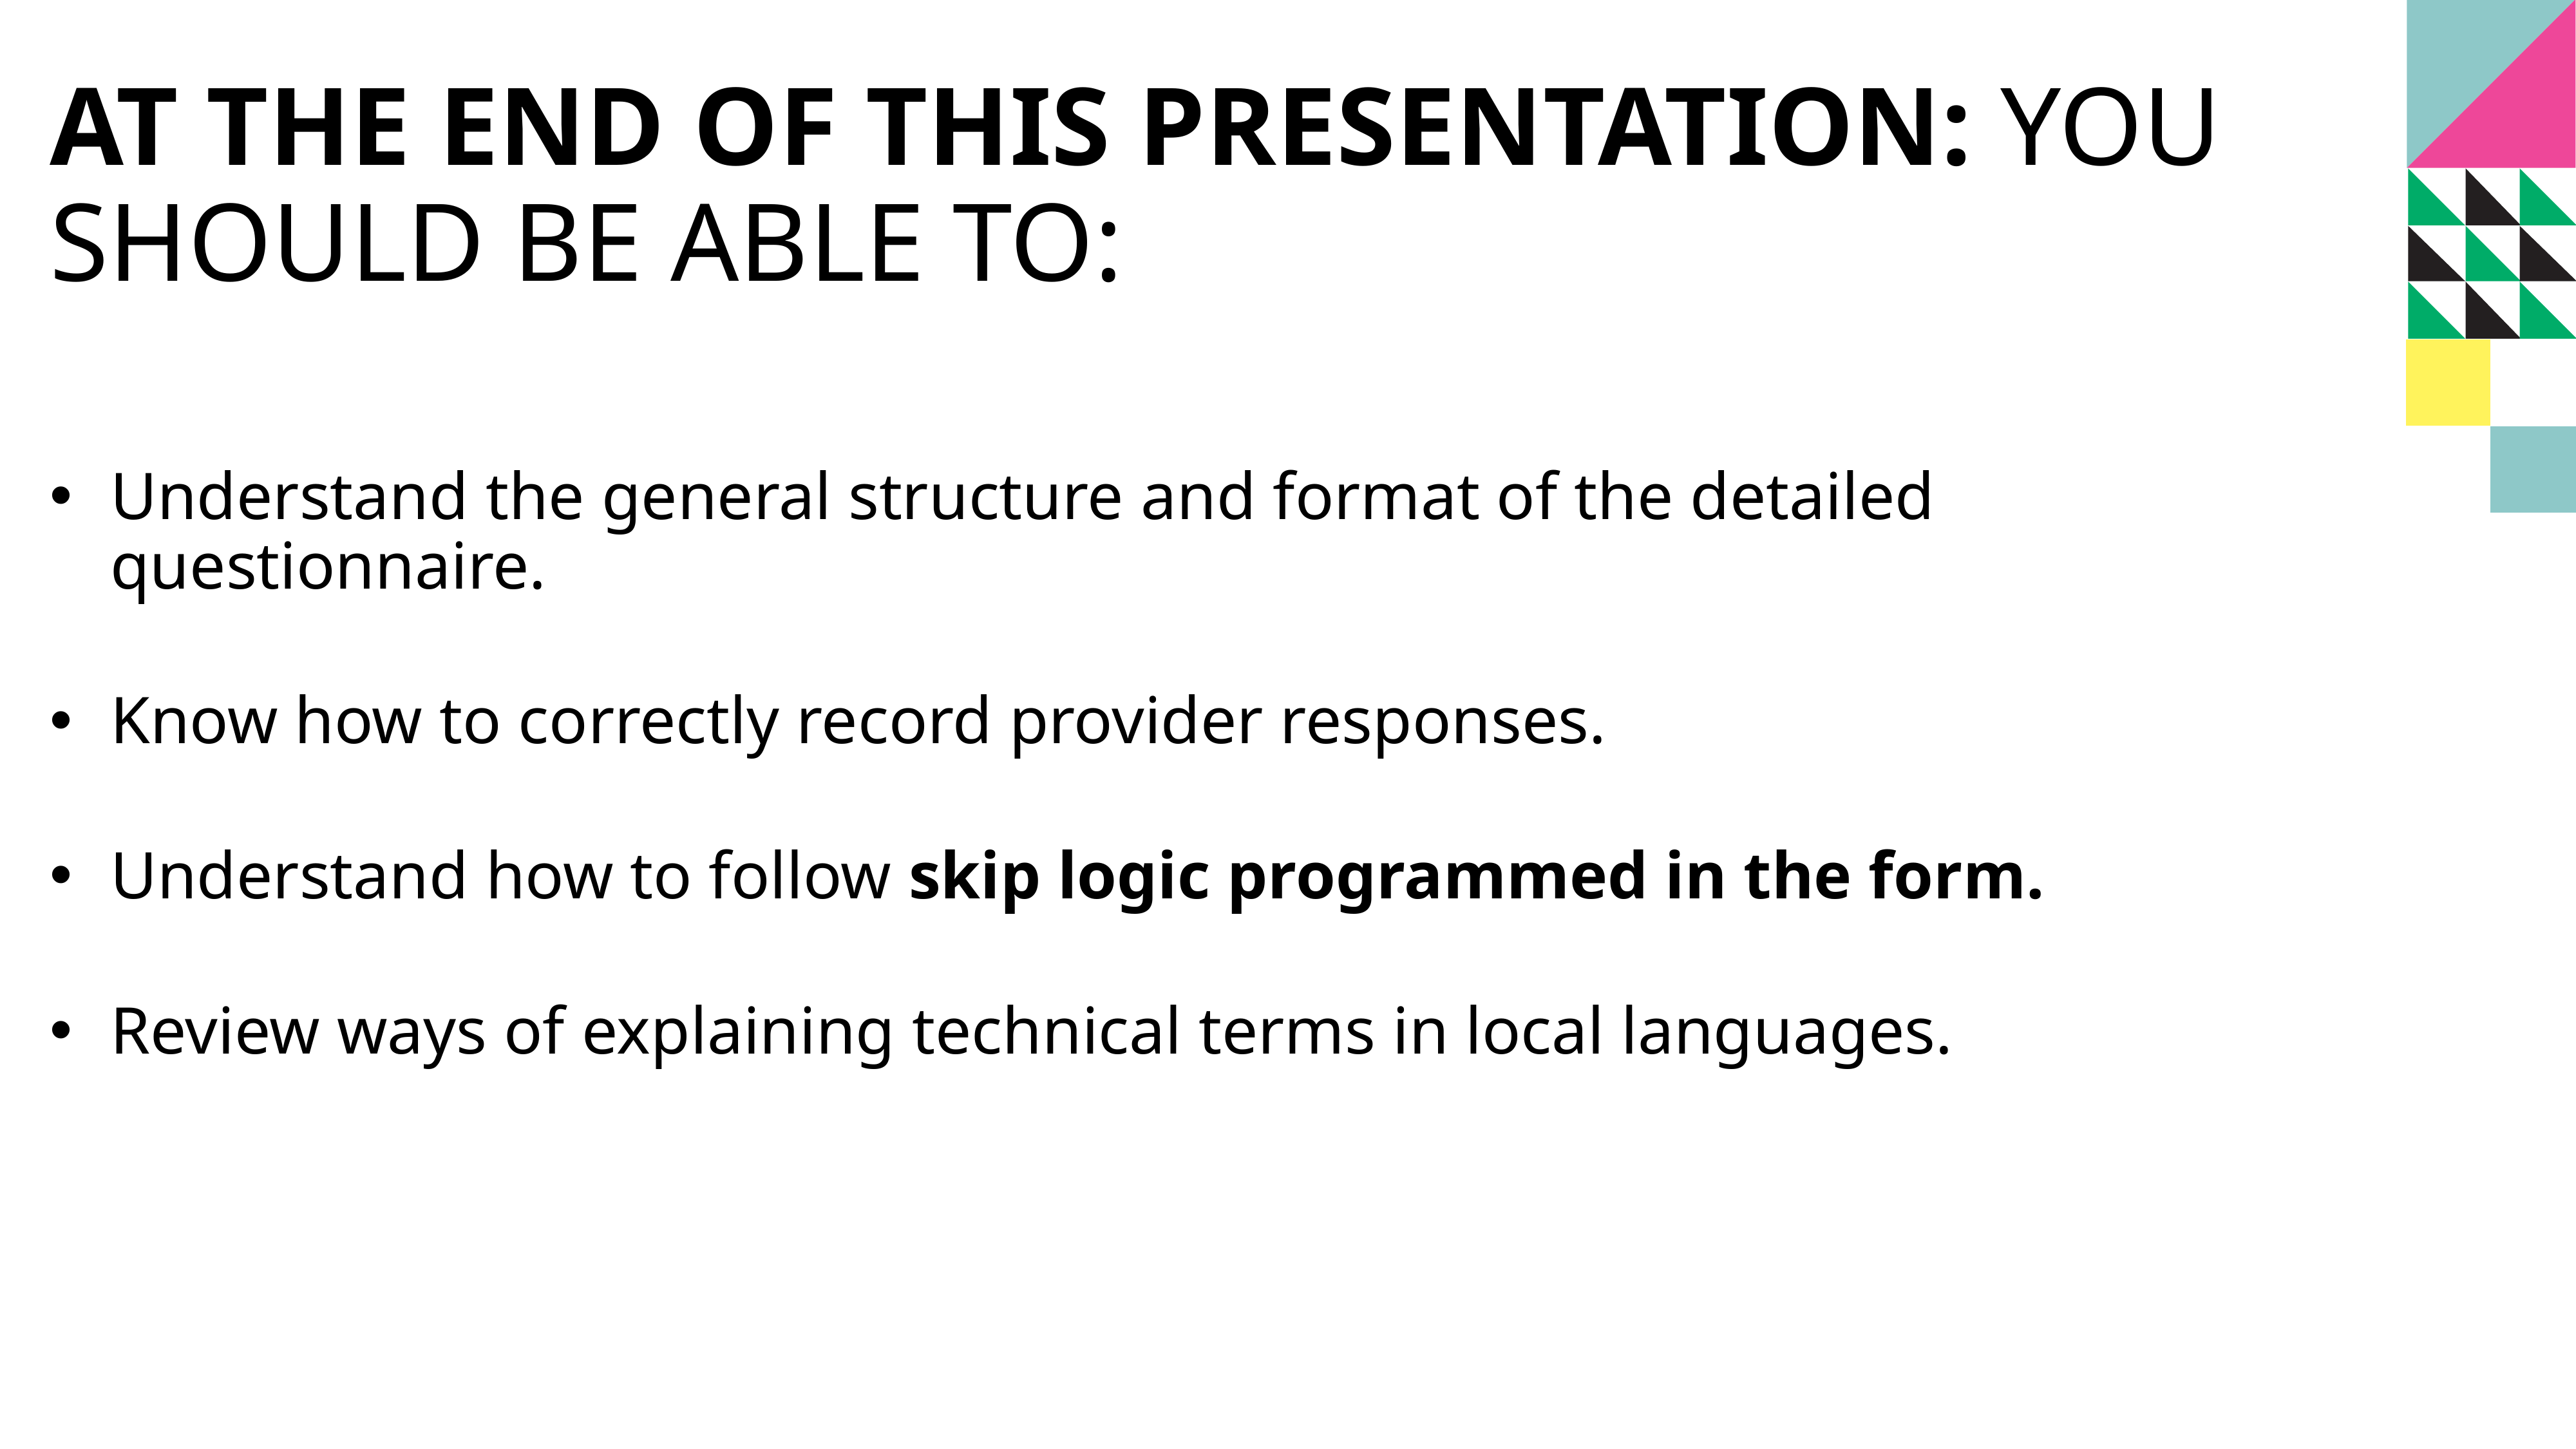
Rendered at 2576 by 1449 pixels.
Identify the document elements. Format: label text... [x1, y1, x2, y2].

list Understand the general structure and format of the detailed questionnaire. Know how to correctly record provider responses. Understand how to follow skip logic programmed in the form. Review ways of explaining technical terms in local languages. [40, 459, 2214, 1158]
title At the end of this presentation: you should be able to: [40, 64, 2334, 310]
